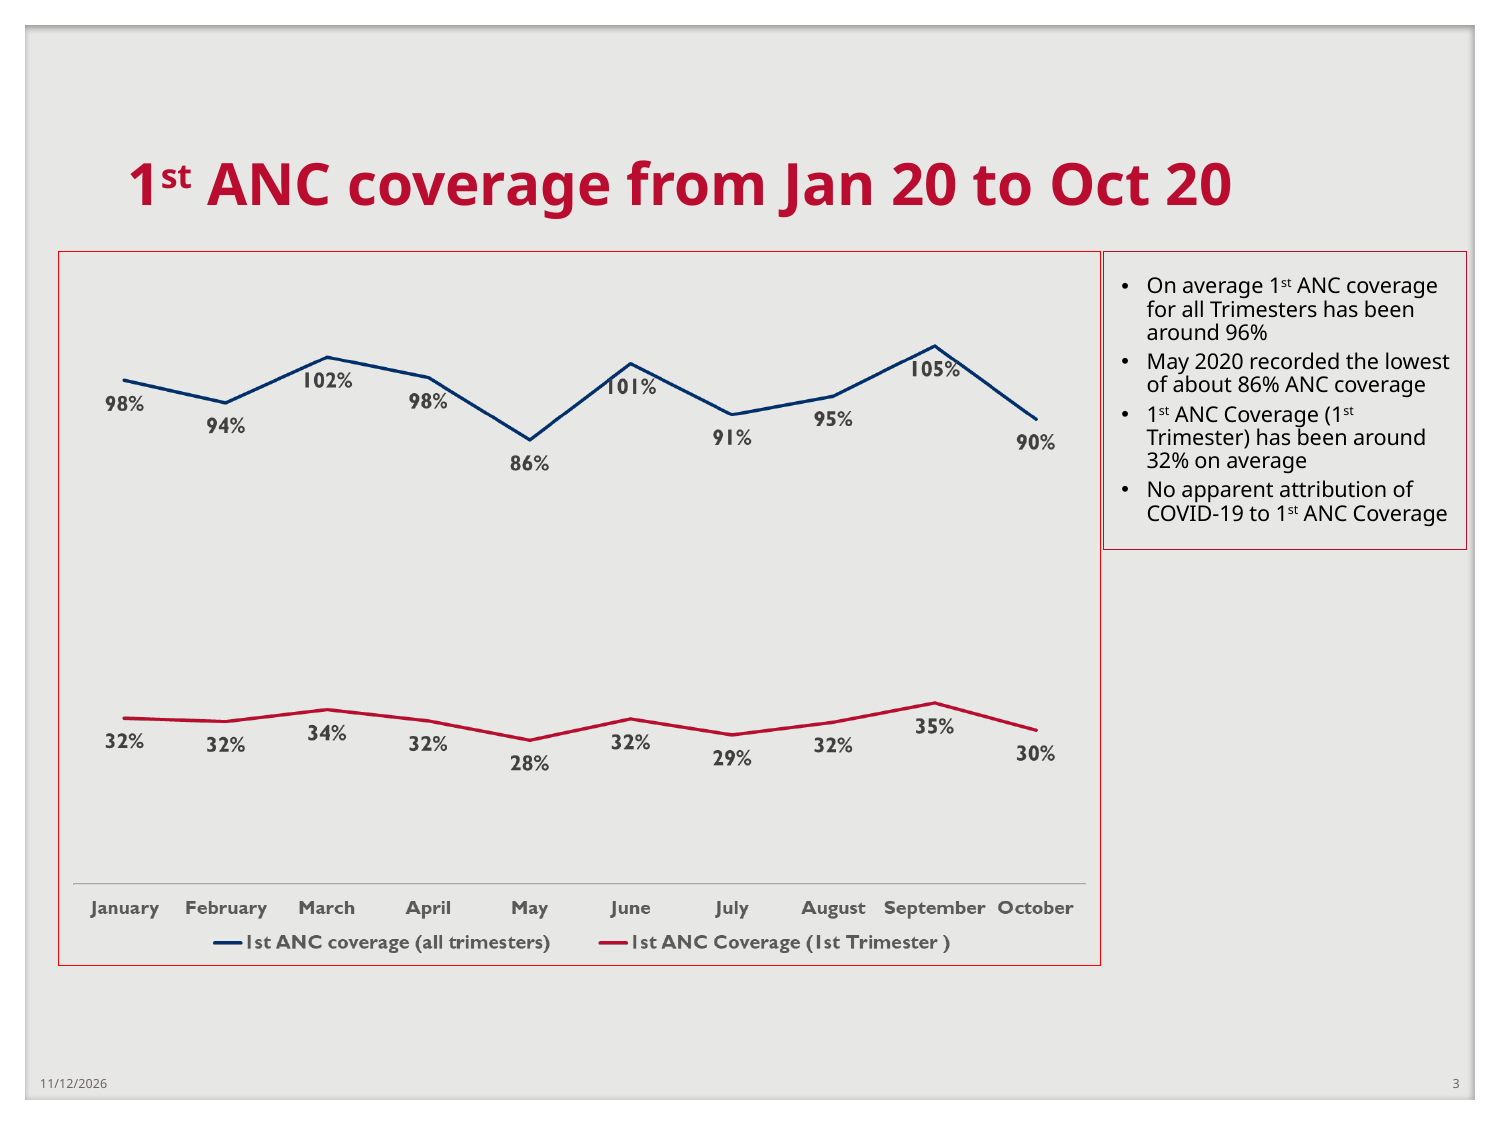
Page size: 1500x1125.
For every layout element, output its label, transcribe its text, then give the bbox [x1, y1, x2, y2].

picture [58, 250, 1101, 966]
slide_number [24, 1069, 375, 1100]
slide_number 3 [1125, 1069, 1475, 1100]
title 1st ANC coverage from Jan 20 to Oct 20 [112, 139, 1388, 225]
text_box On average 1st ANC coverage for all Trimesters has been around 96% May 2020 recorded the lowest of about 86% ANC coverage 1st ANC Coverage (1st Trimester) has been around 32% on average No apparent attribution of COVID-19 to 1st ANC Coverage [1103, 251, 1467, 550]
